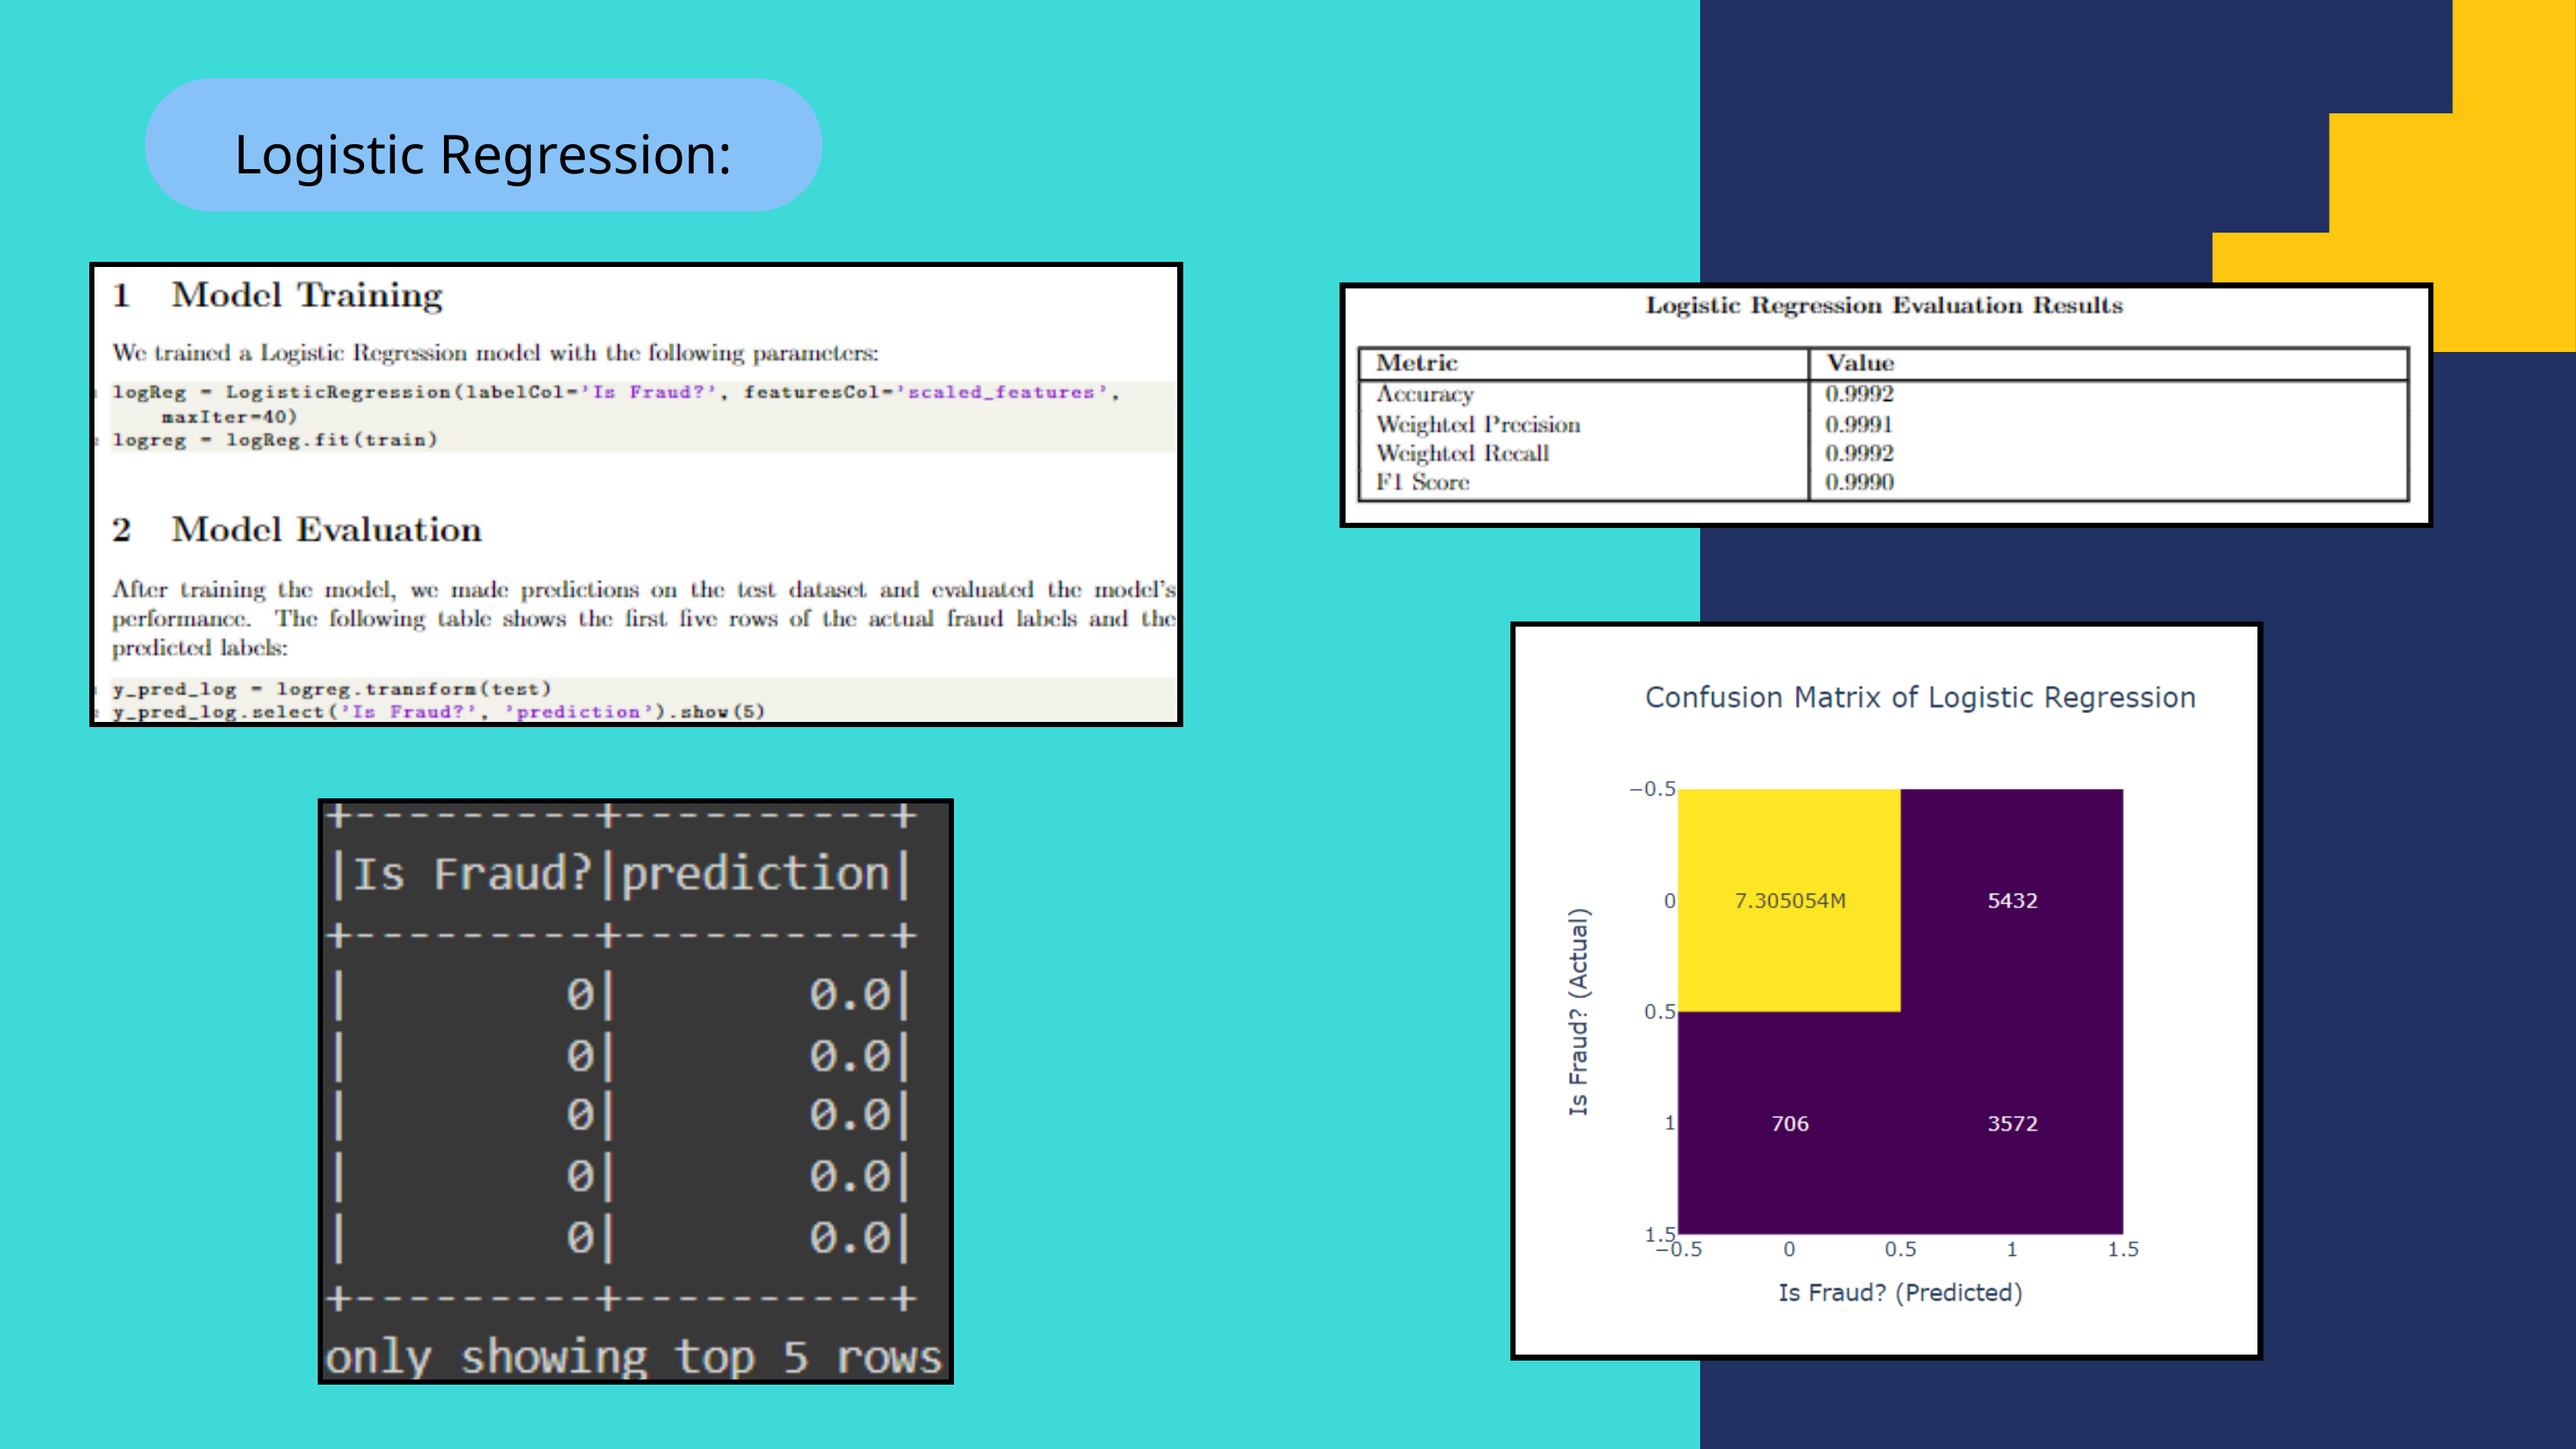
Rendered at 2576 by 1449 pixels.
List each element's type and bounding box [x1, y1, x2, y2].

text_box [1513, 623, 1695, 1358]
text_box [144, 77, 823, 212]
text_box [1699, 0, 2576, 1449]
text_box [1342, 285, 1695, 525]
text_box [319, 801, 952, 1382]
text_box [91, 264, 1181, 724]
